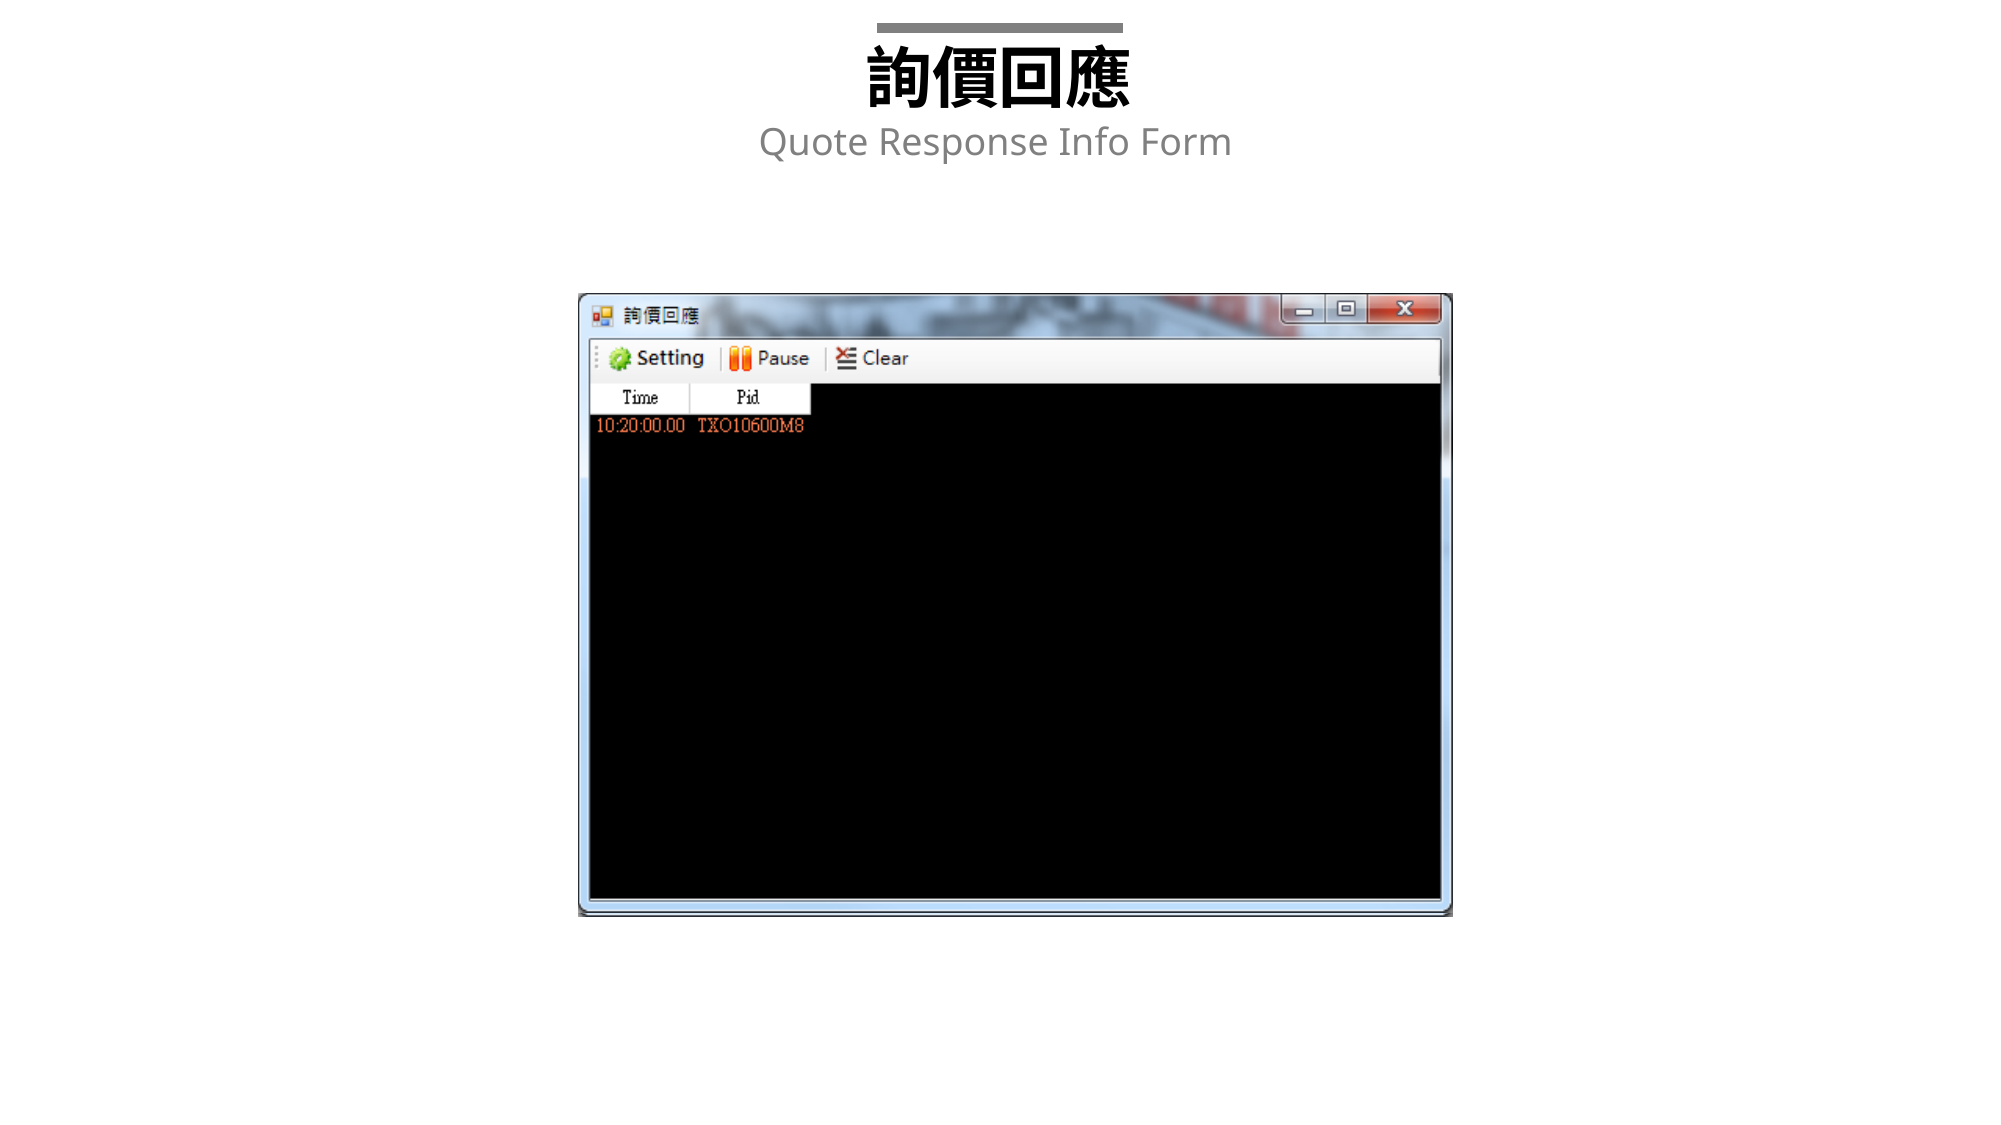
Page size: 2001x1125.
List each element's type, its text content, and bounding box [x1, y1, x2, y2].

text_box Quote Response Info Form [743, 110, 1248, 170]
picture [578, 293, 1453, 917]
text_box 詢價回應 [850, 28, 1150, 110]
